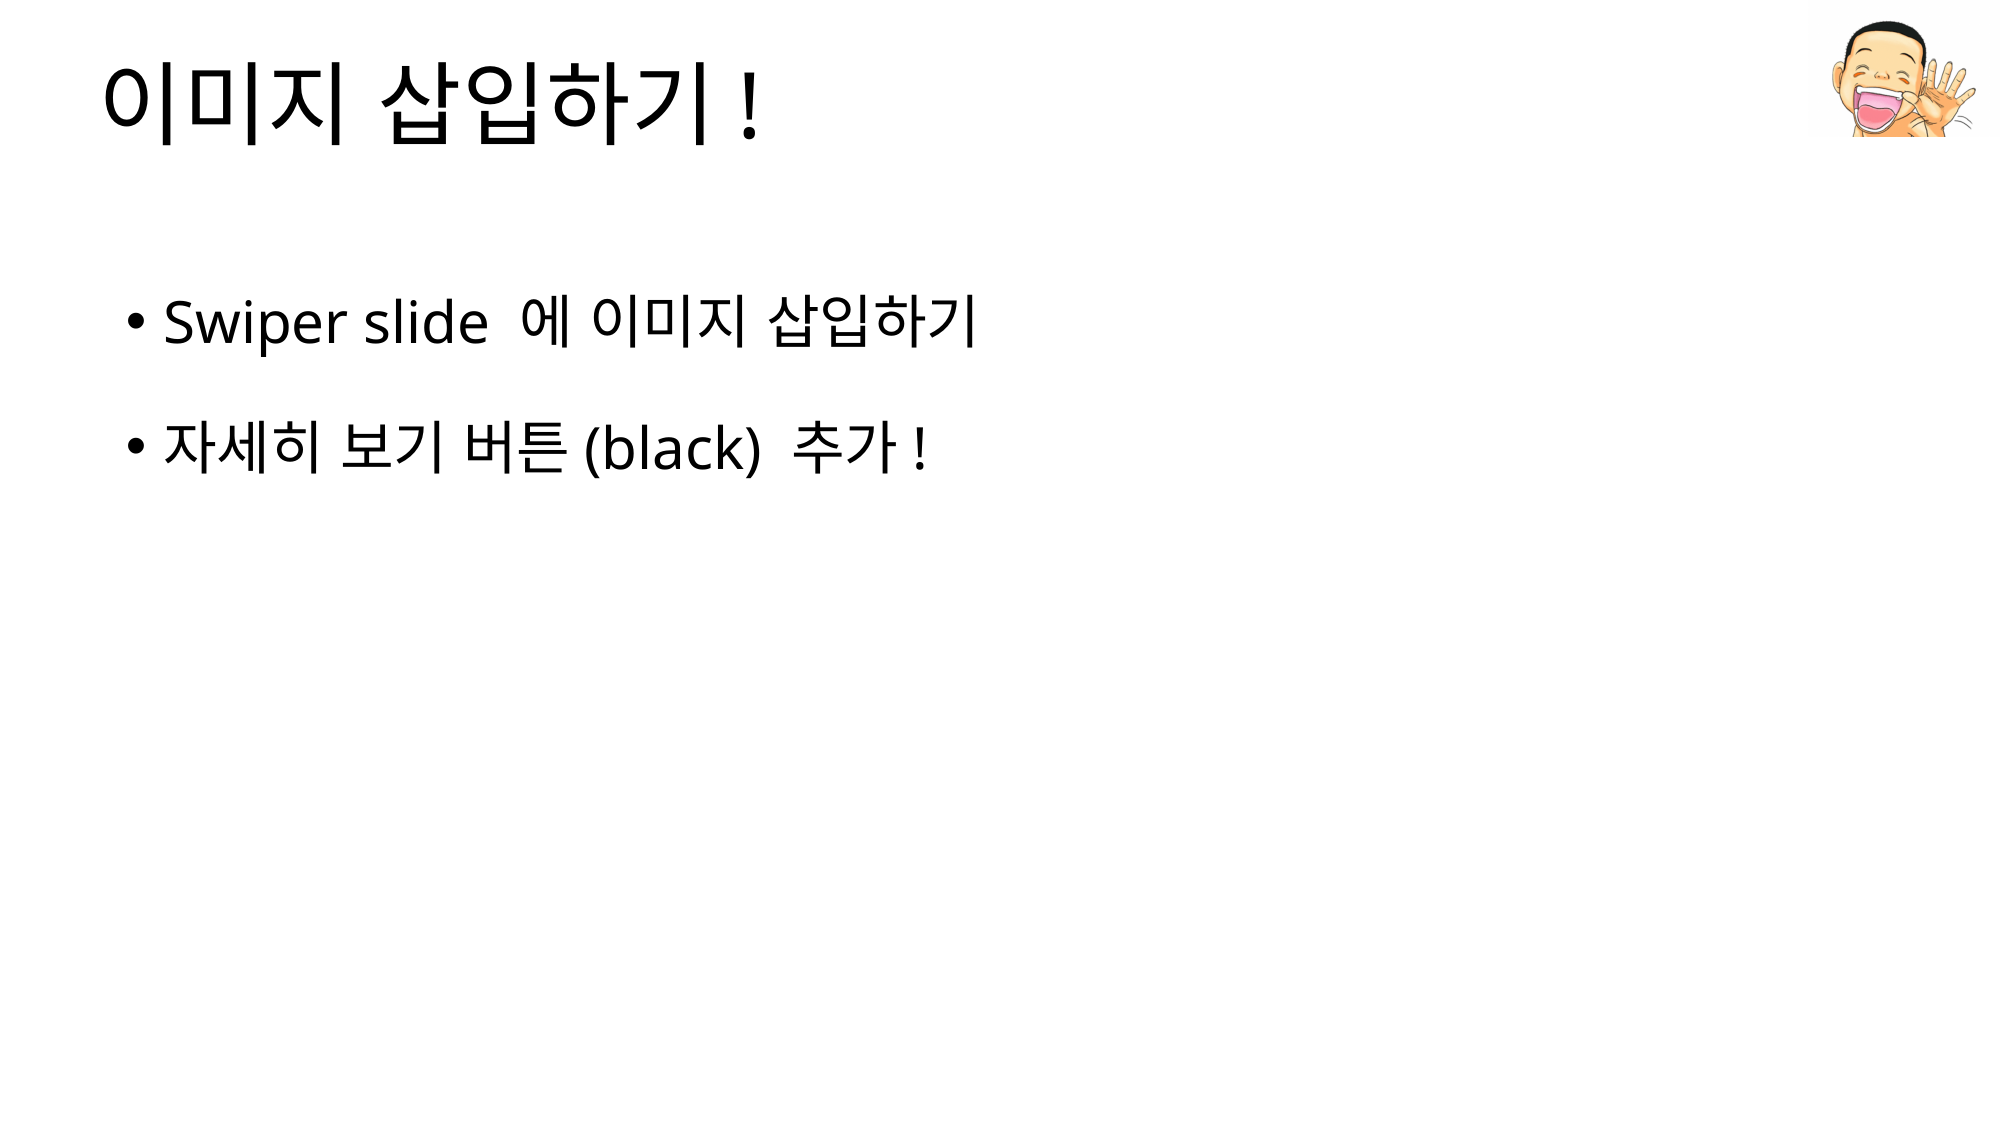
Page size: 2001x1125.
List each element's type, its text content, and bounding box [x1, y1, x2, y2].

text_box Swiper slide 에 이미지 삽입하기 자세히 보기 버튼(black) 추가! [110, 242, 1888, 1102]
picture [1931, 0, 2000, 137]
text_box [85, 217, 1863, 1077]
title 이미지 삽입하기! [83, 0, 1931, 218]
